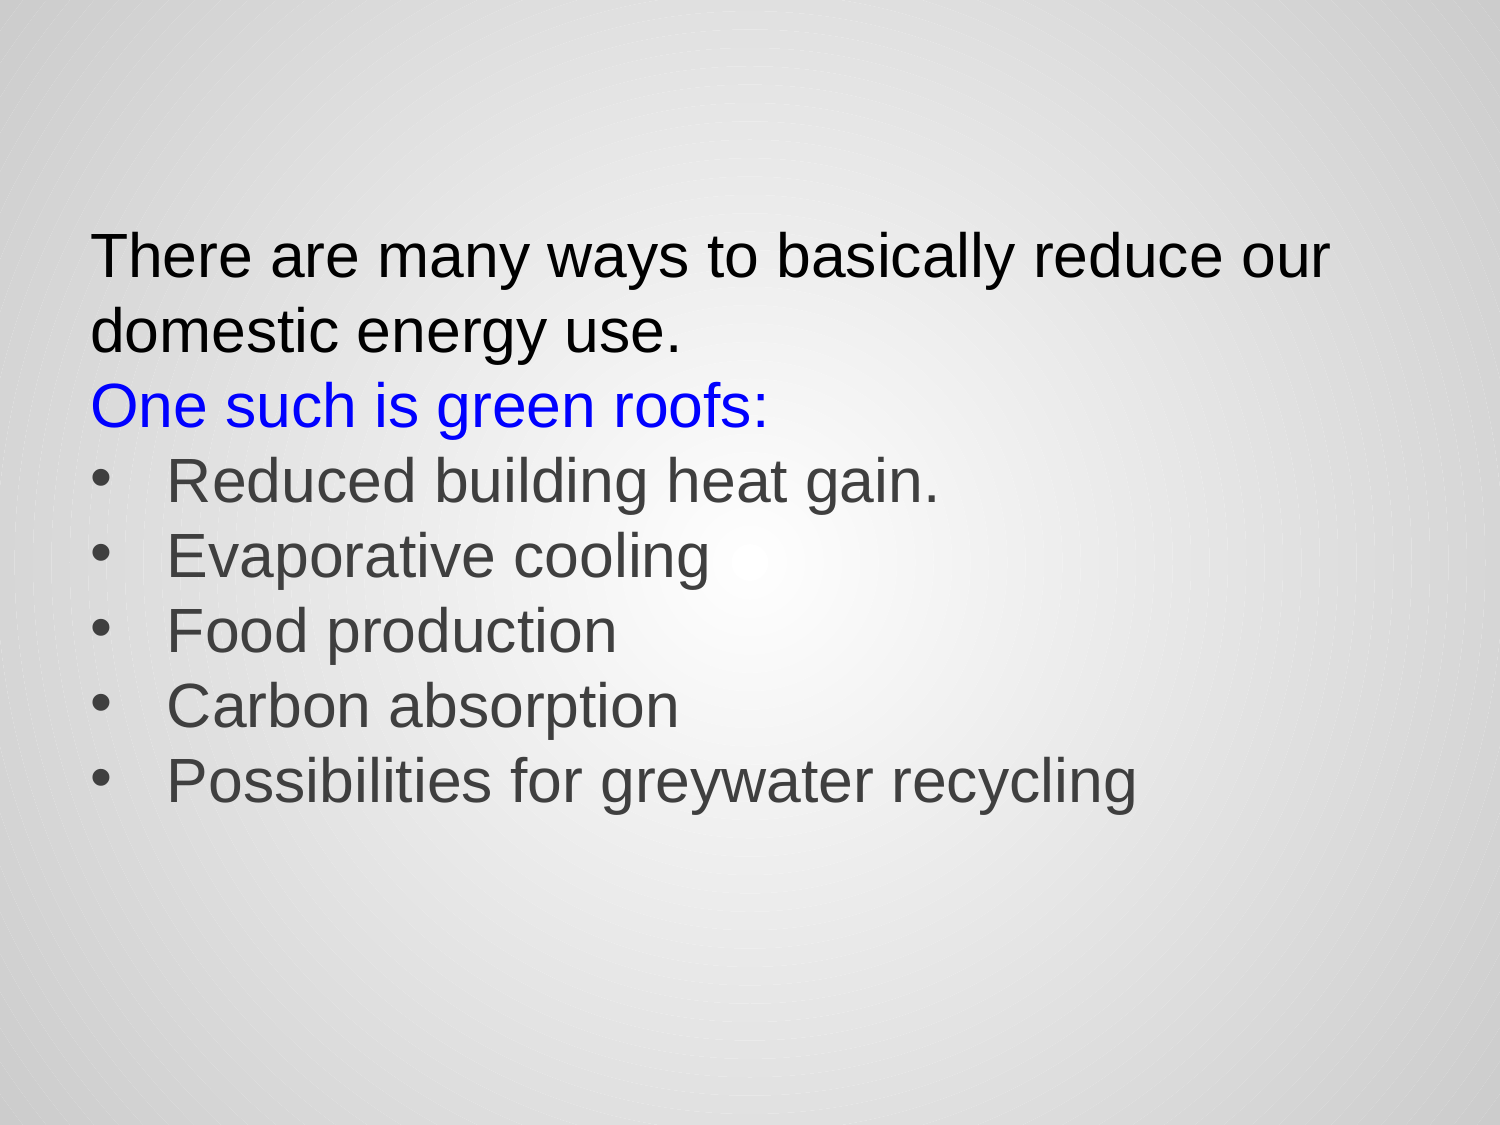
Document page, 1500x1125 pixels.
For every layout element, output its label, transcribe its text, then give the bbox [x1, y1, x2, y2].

list There are many ways to basically reduce our domestic energy use. One such is green roofs: Reduced building heat gain. Evaporative cooling Food production Carbon absorption Possibilities for greywater recycling [75, 200, 1425, 1010]
